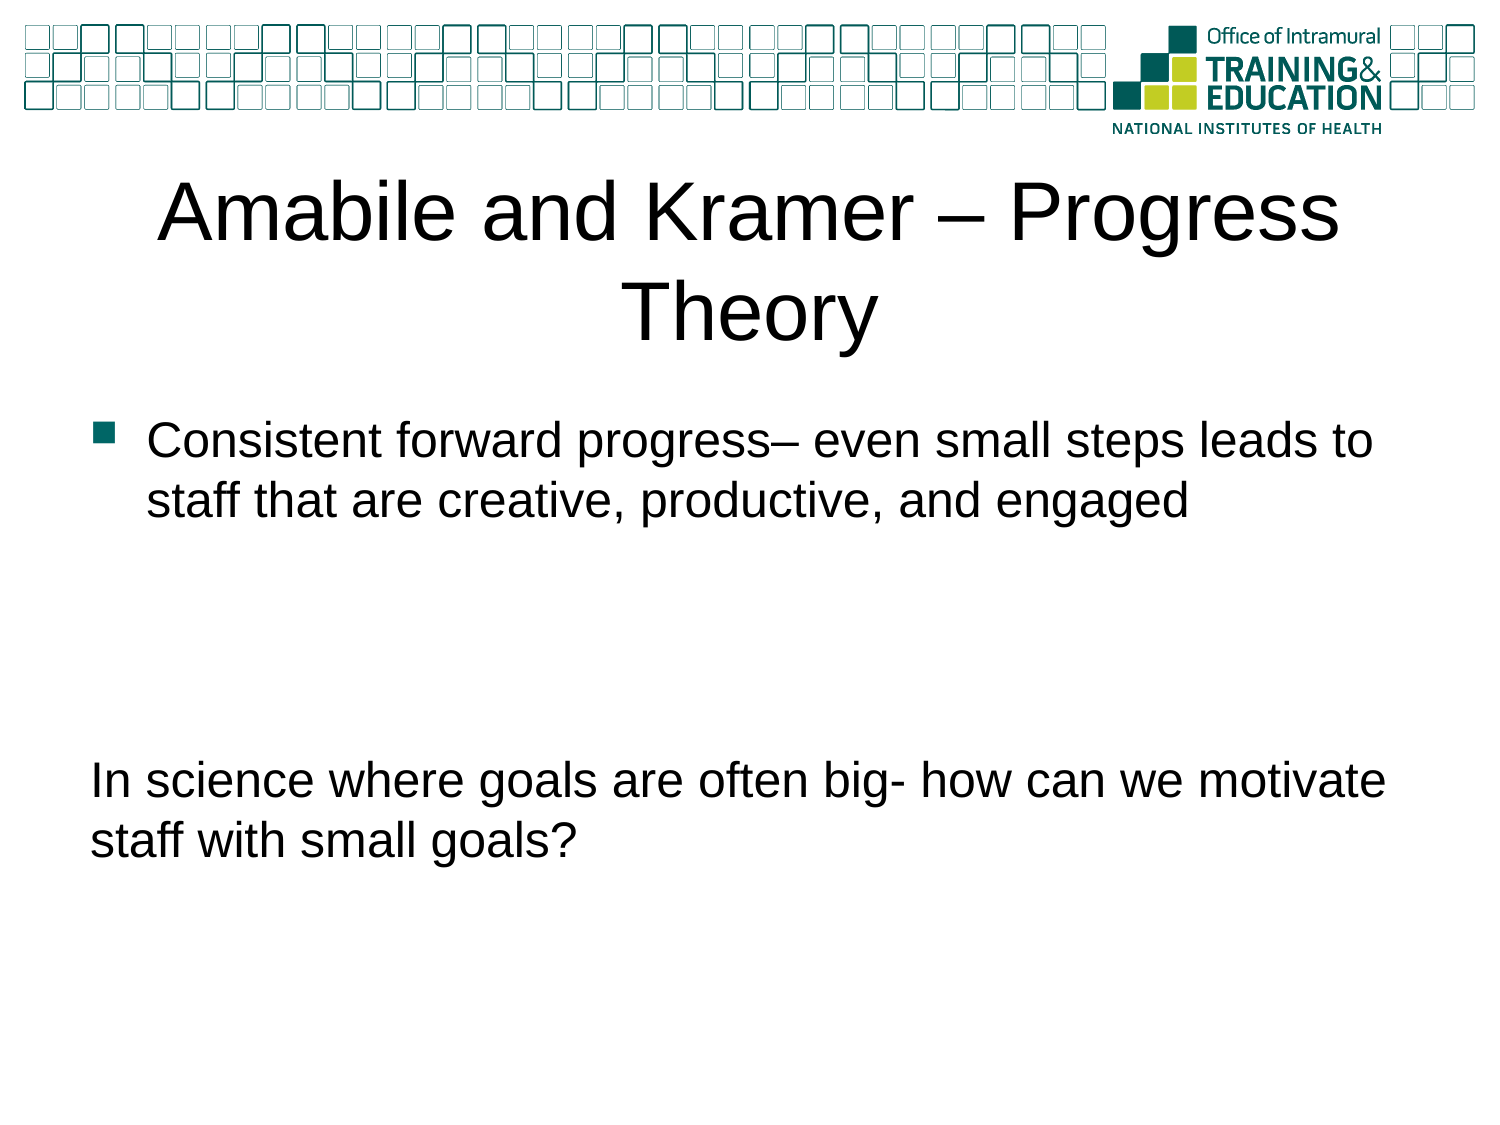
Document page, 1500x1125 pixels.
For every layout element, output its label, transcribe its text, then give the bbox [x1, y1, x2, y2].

list Consistent forward progress– even small steps leads to staff that are creative, productive, and engaged In science where goals are often big- how can we motivate staff with small goals? [75, 399, 1425, 1038]
title Amabile and Kramer – Progress Theory [75, 149, 1425, 313]
picture [24, 24, 1475, 134]
